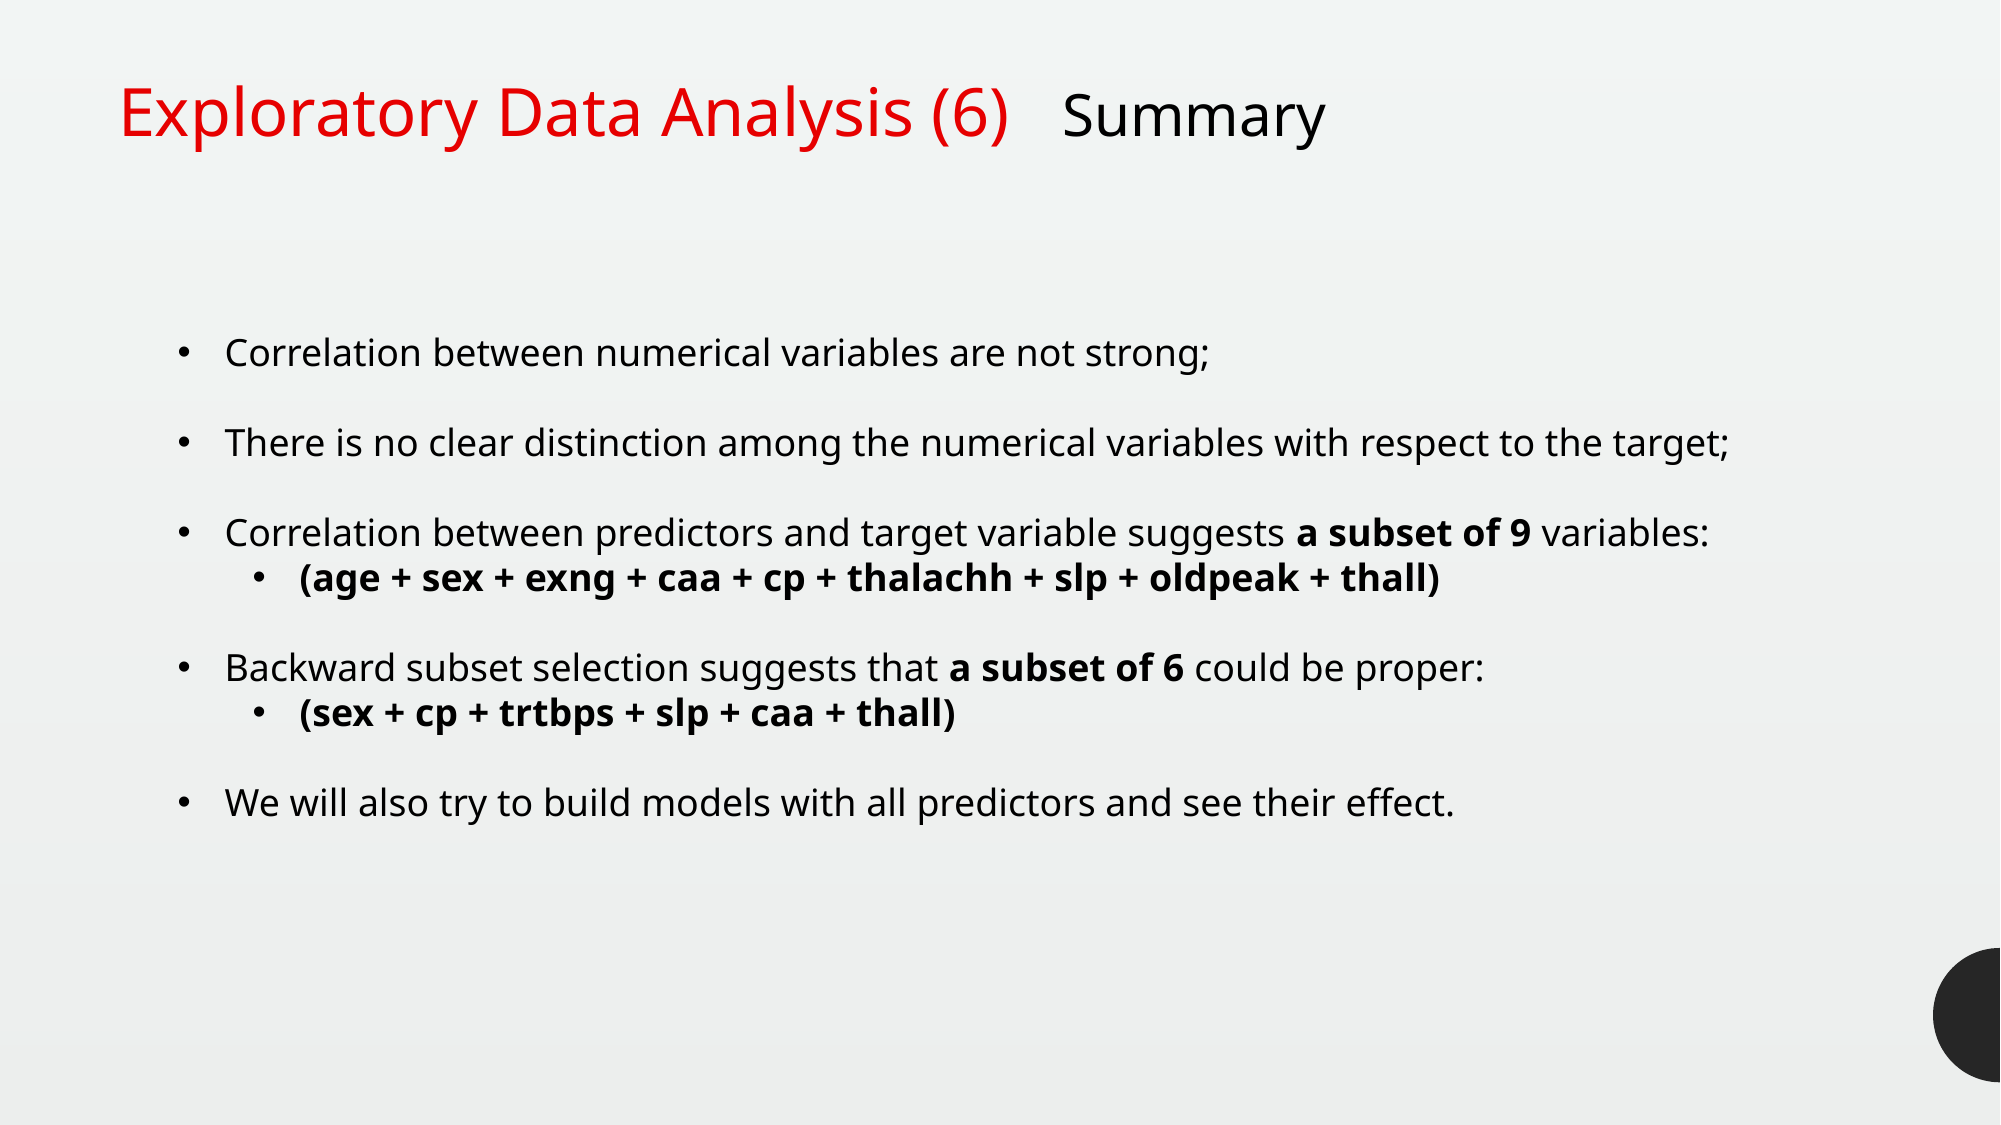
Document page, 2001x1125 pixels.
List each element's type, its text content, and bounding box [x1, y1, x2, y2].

text_box Correlation between numerical variables are not strong; There is no clear distinction among the numerical variables with respect to the target; Correlation between predictors and target variable suggests a subset of 9 variables: (age + sex + exng + caa + cp + thalachh + slp + oldpeak + thall) Backward subset selection suggests that a subset of 6 could be proper: (sex + cp + trtbps + slp + caa + thall) We will also try to build models with all predictors and see their effect. [162, 321, 1798, 832]
text_box Exploratory Data Analysis (6) Summary [103, 62, 1714, 157]
